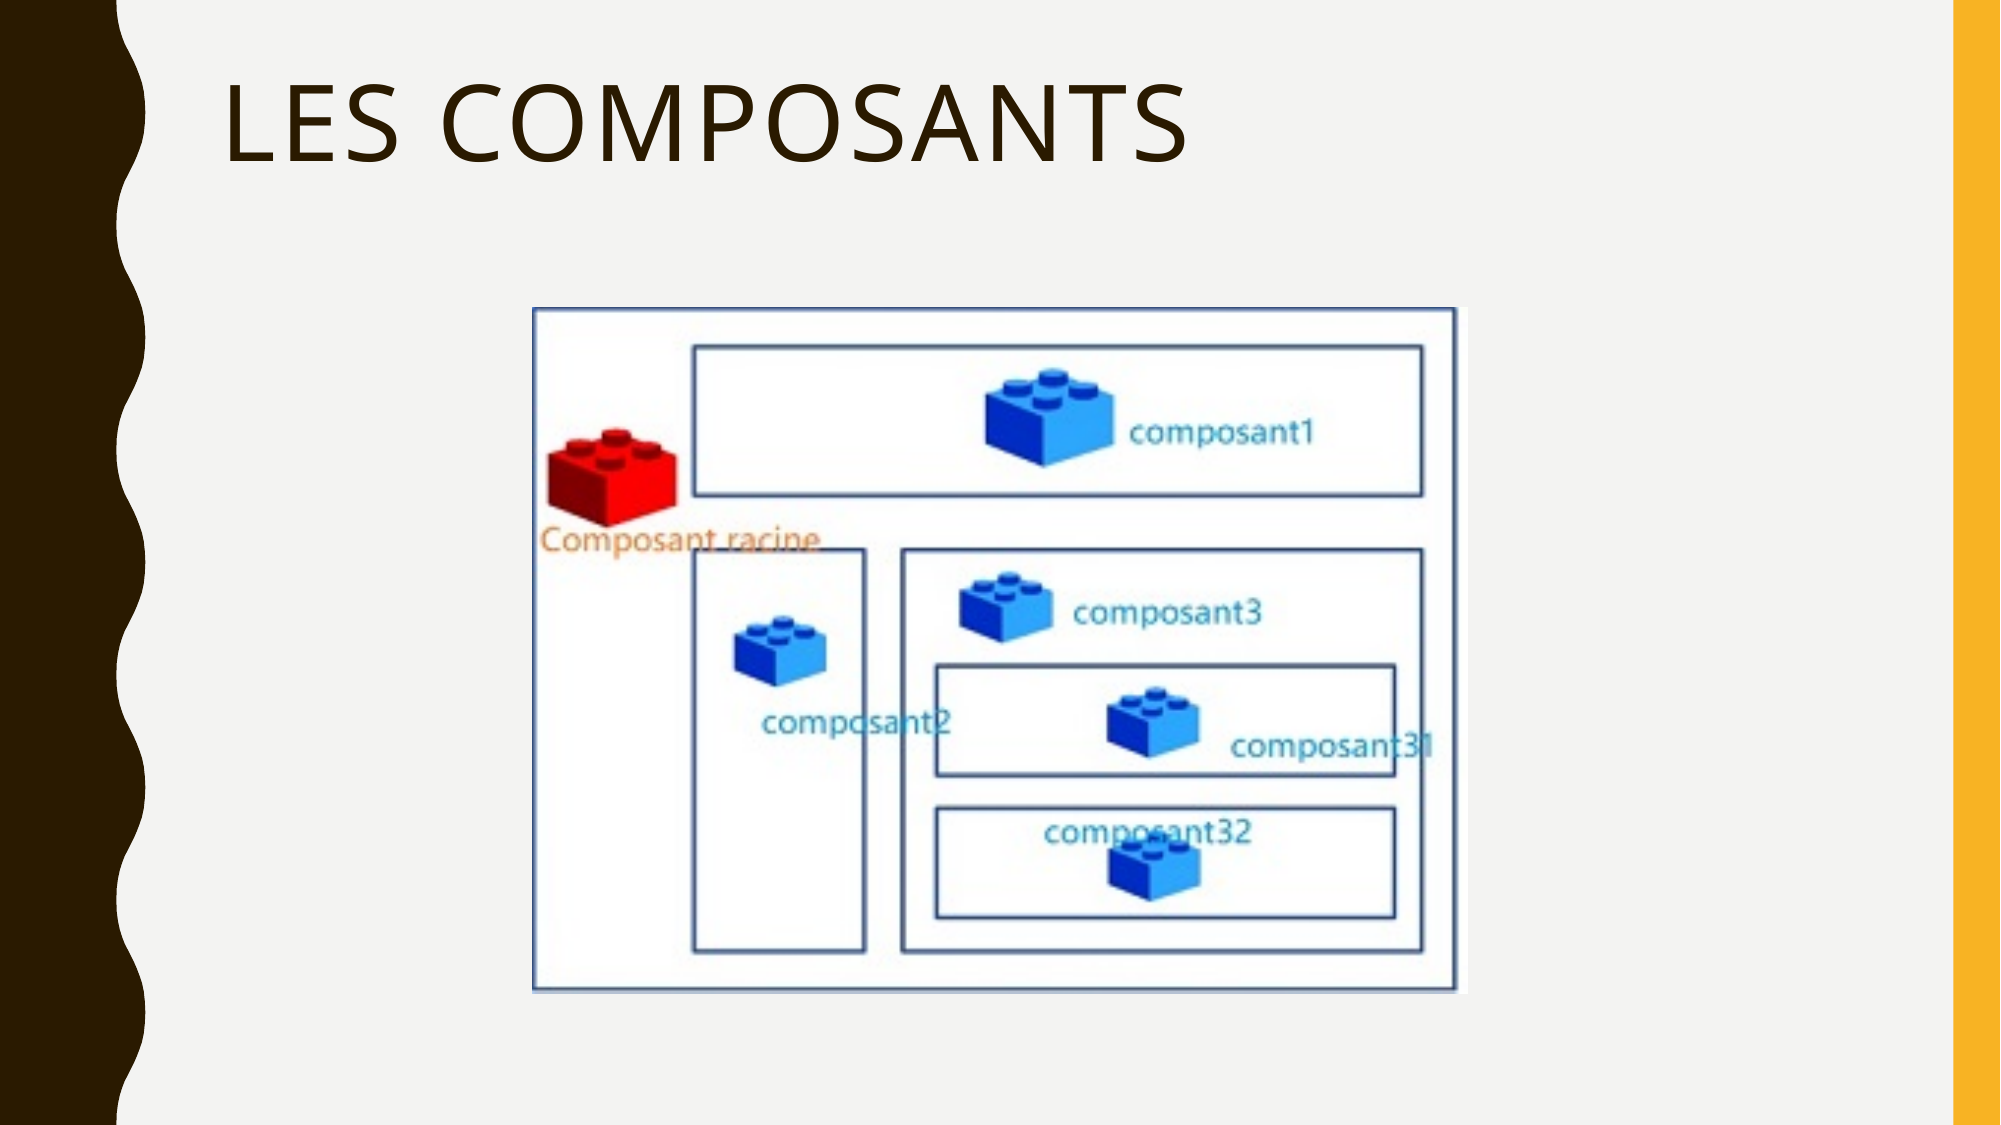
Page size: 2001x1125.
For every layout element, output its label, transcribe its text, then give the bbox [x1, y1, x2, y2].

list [532, 307, 1468, 994]
title Les composants [205, 62, 1875, 308]
